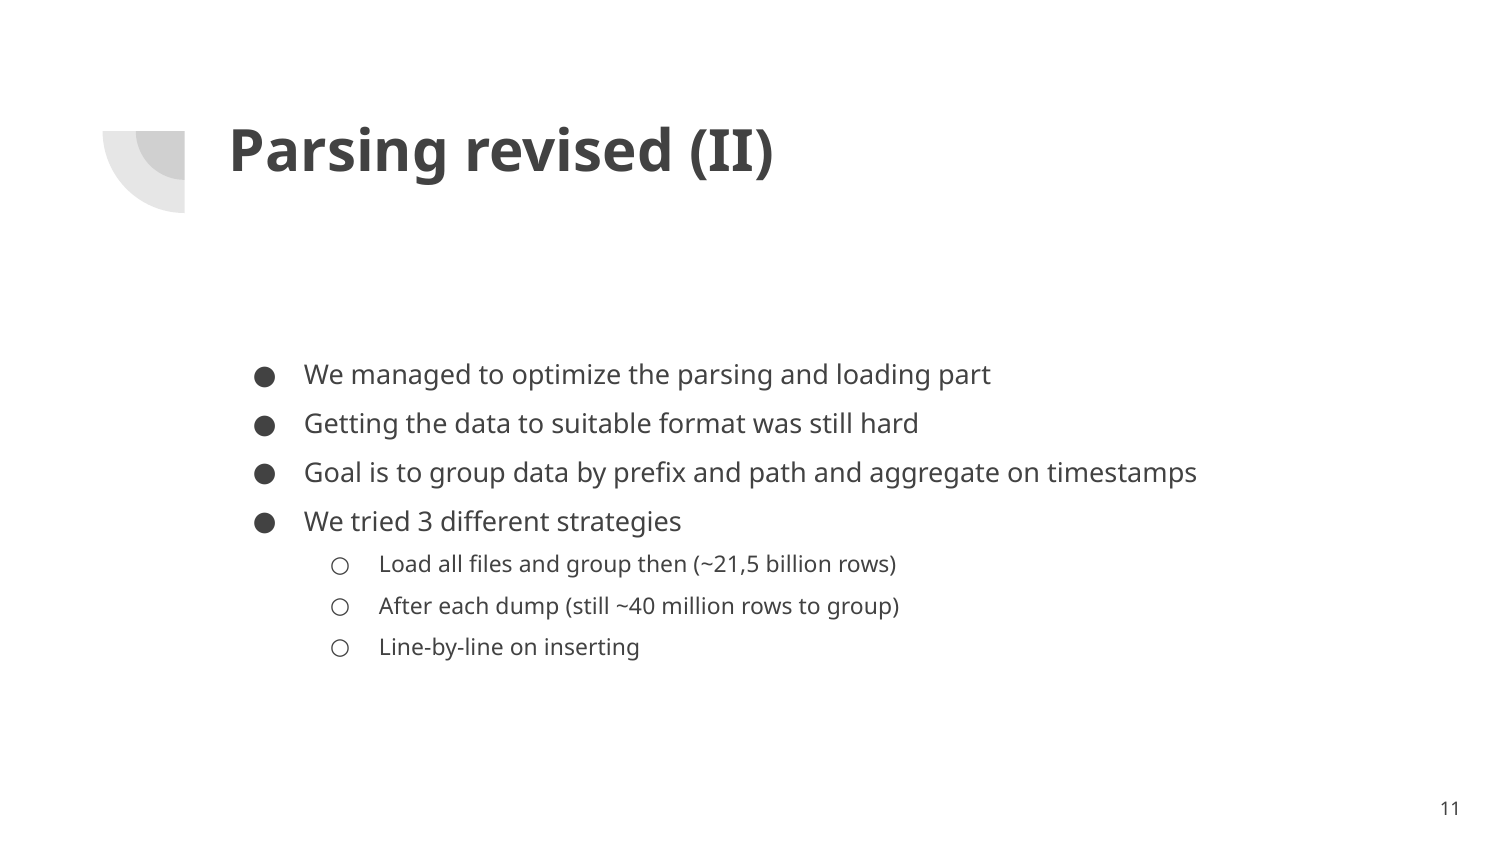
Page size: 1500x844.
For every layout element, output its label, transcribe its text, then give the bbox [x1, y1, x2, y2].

slide_number ‹#› [1386, 777, 1477, 842]
title Parsing revised (II) [213, 98, 1368, 263]
list We managed to optimize the parsing and loading part Getting the data to suitable format was still hard Goal is to group data by prefix and path and aggregate on timestamps We tried 3 different strategies Load all files and group then (~21,5 billion rows) After each dump (still ~40 million rows to group) Line-by-line on inserting [213, 326, 1368, 744]
